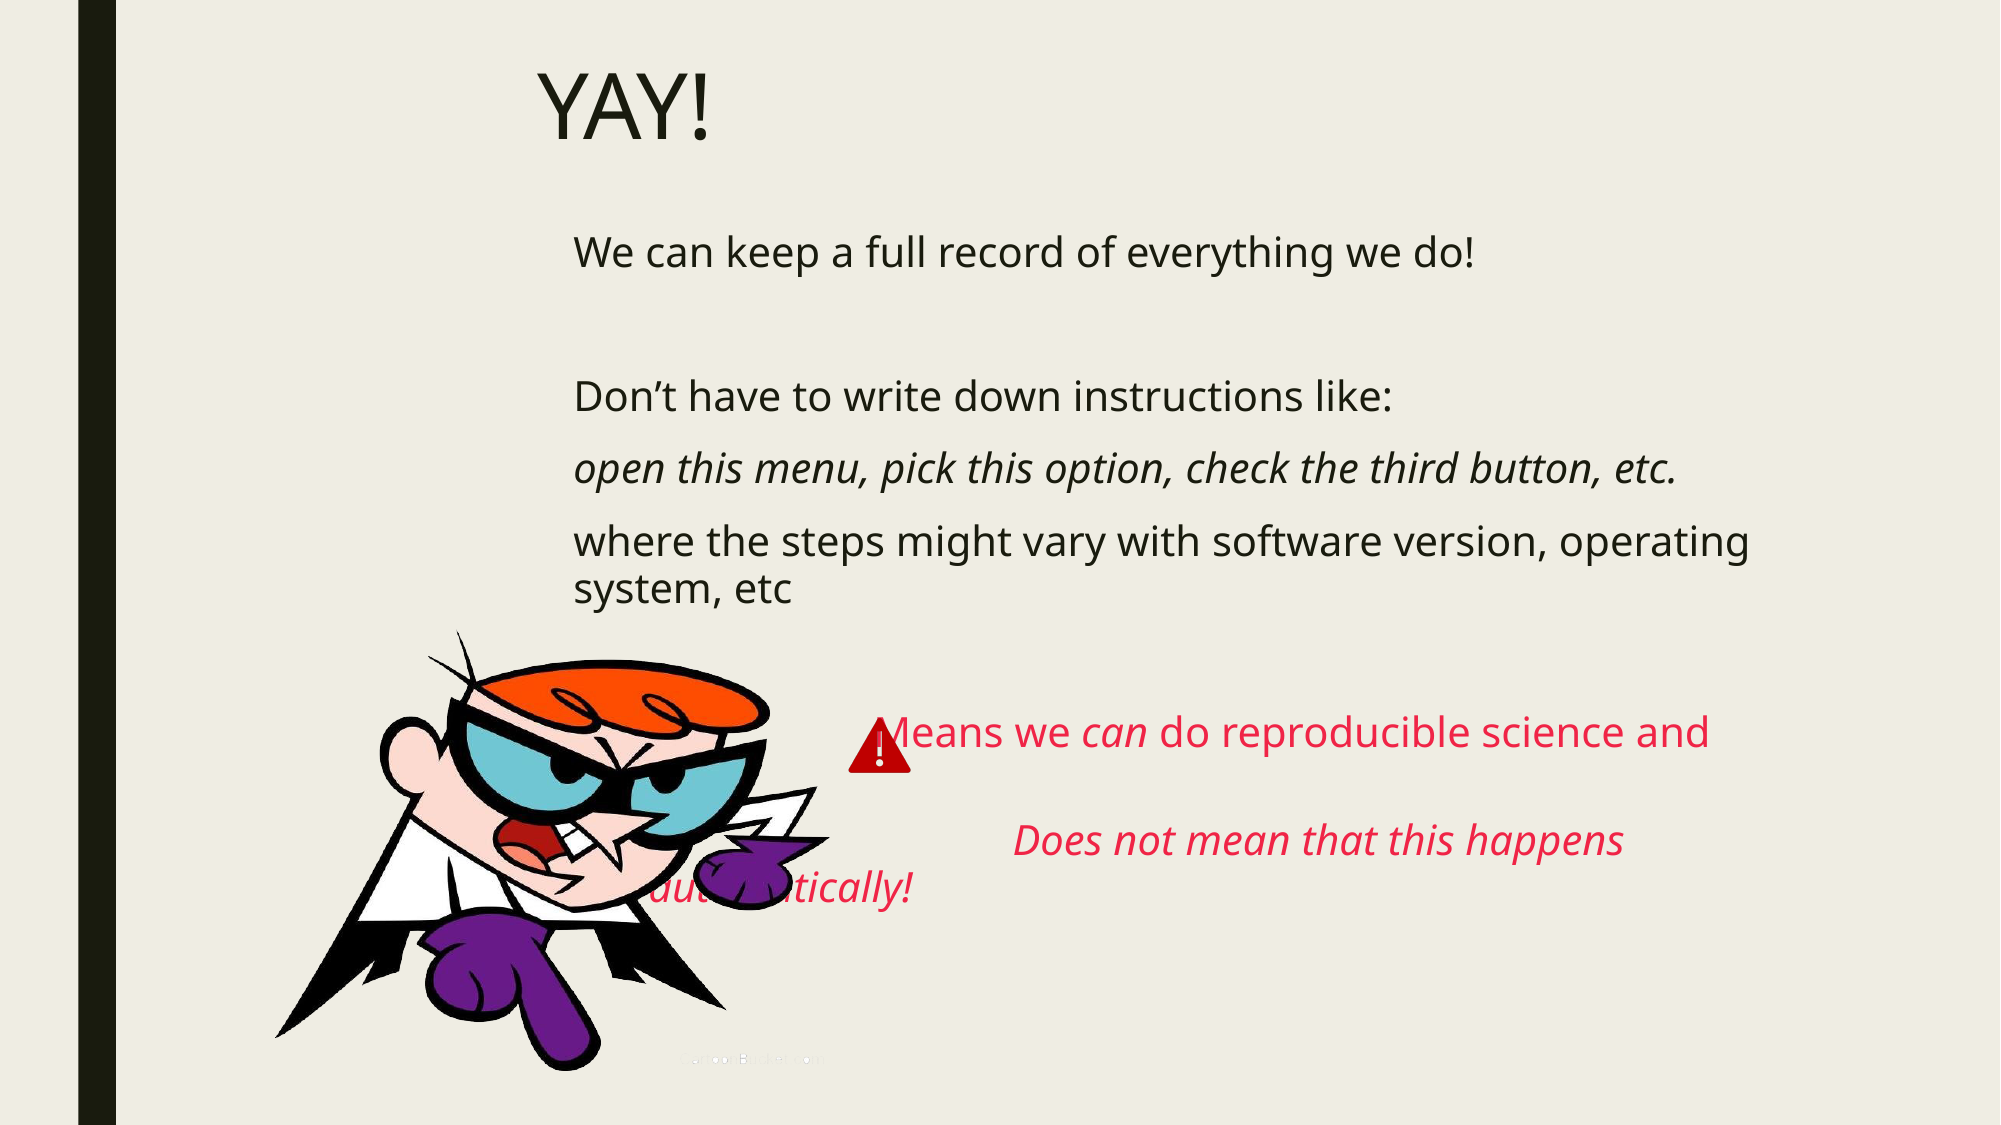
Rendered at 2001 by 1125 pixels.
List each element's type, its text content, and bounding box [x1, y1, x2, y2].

list We can keep a full record of everything we do! Don’t have to write down instructions like: open this menu, pick this option, check the third button, etc. where the steps might vary with software version, operating system, etc Means we can do reproducible science and research Does not mean that this happens automatically! [558, 222, 1863, 937]
picture [275, 629, 830, 1071]
text_box YAY! [522, 53, 987, 189]
picture [845, 711, 914, 780]
